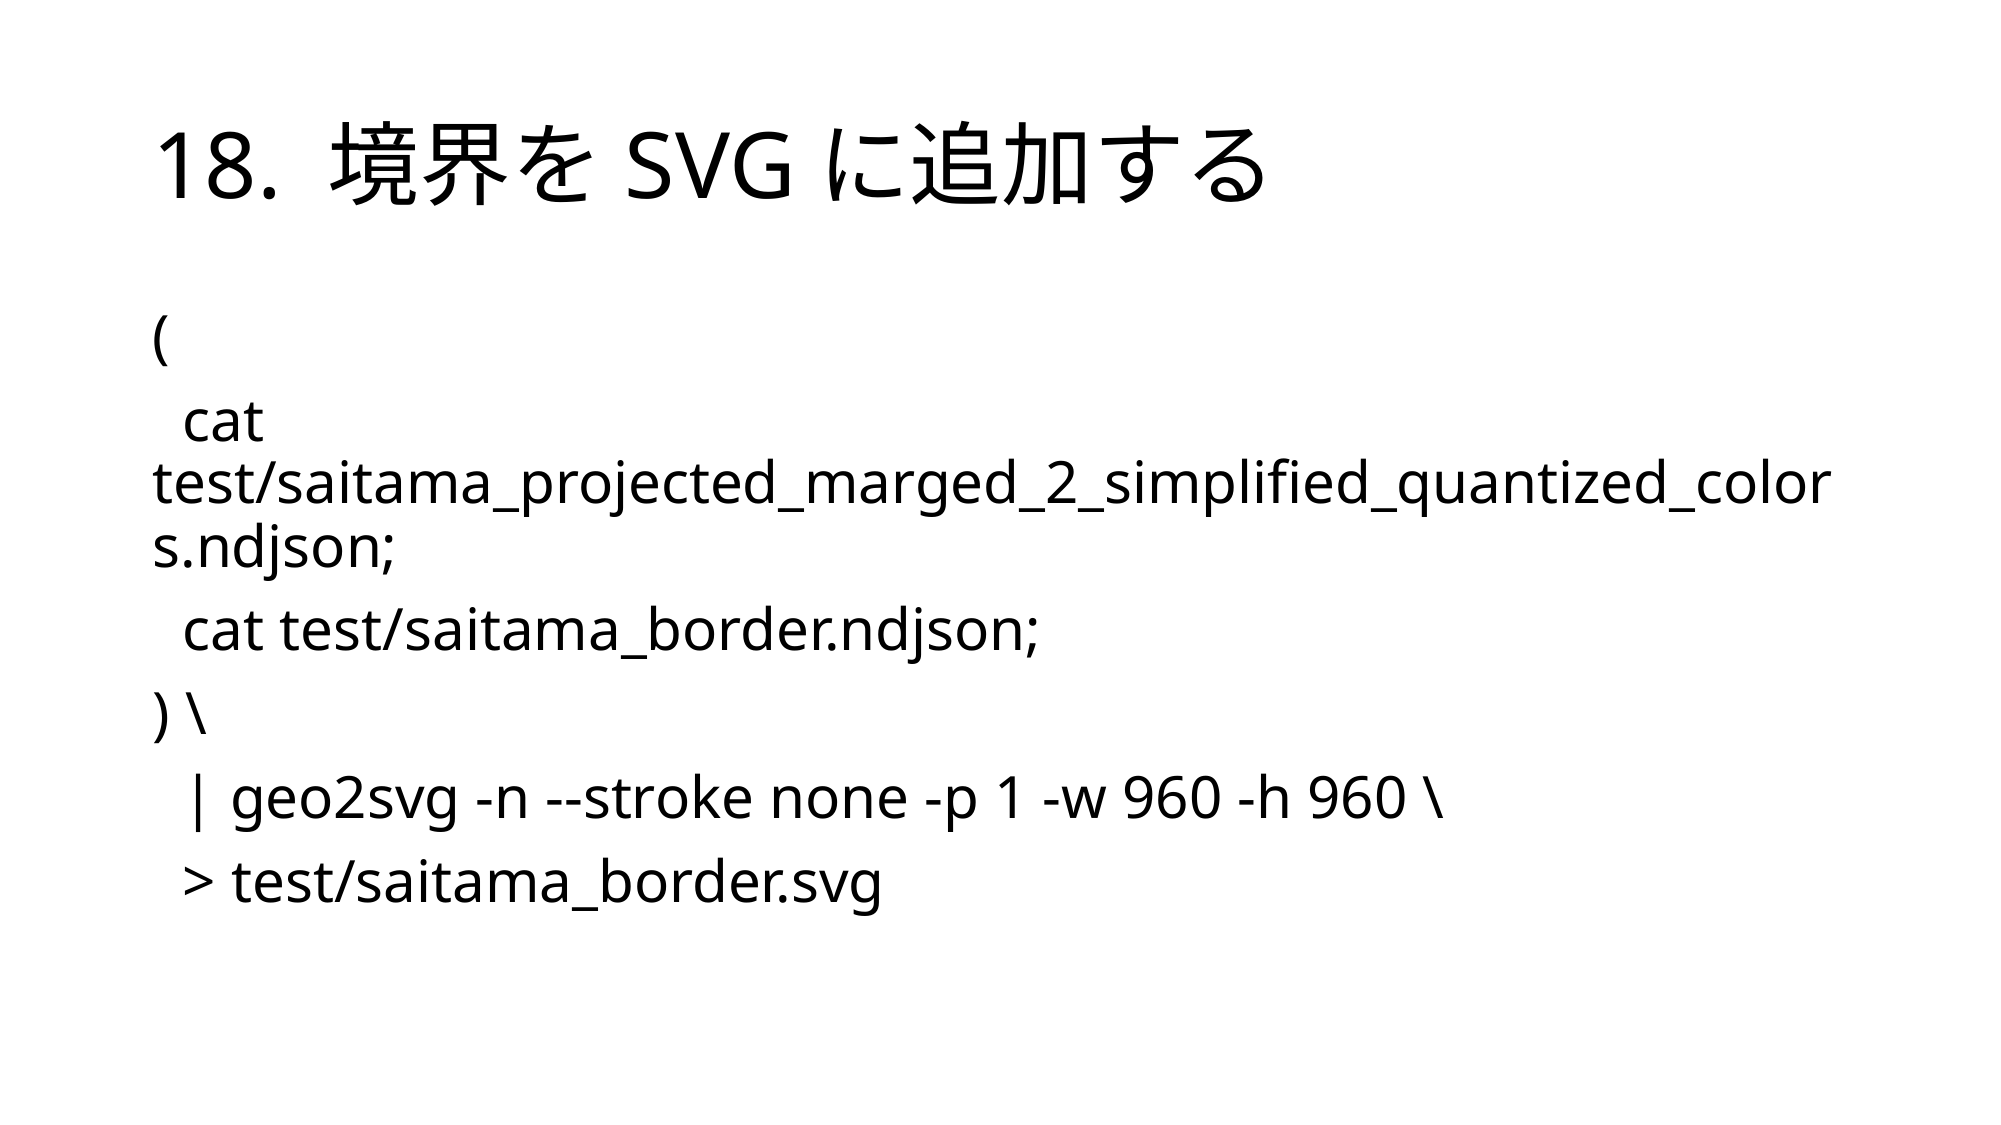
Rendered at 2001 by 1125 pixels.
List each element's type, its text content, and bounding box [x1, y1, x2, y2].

title 18. 境界をSVGに追加する [137, 59, 1863, 278]
list ( cat test/saitama_projected_marged_2_simplified_quantized_colors.ndjson; cat test/saitama_border.ndjson; ) \ | geo2svg -n --stroke none -p 1 -w 960 -h 960 \ > test/saitama_border.svg [137, 299, 1863, 1014]
